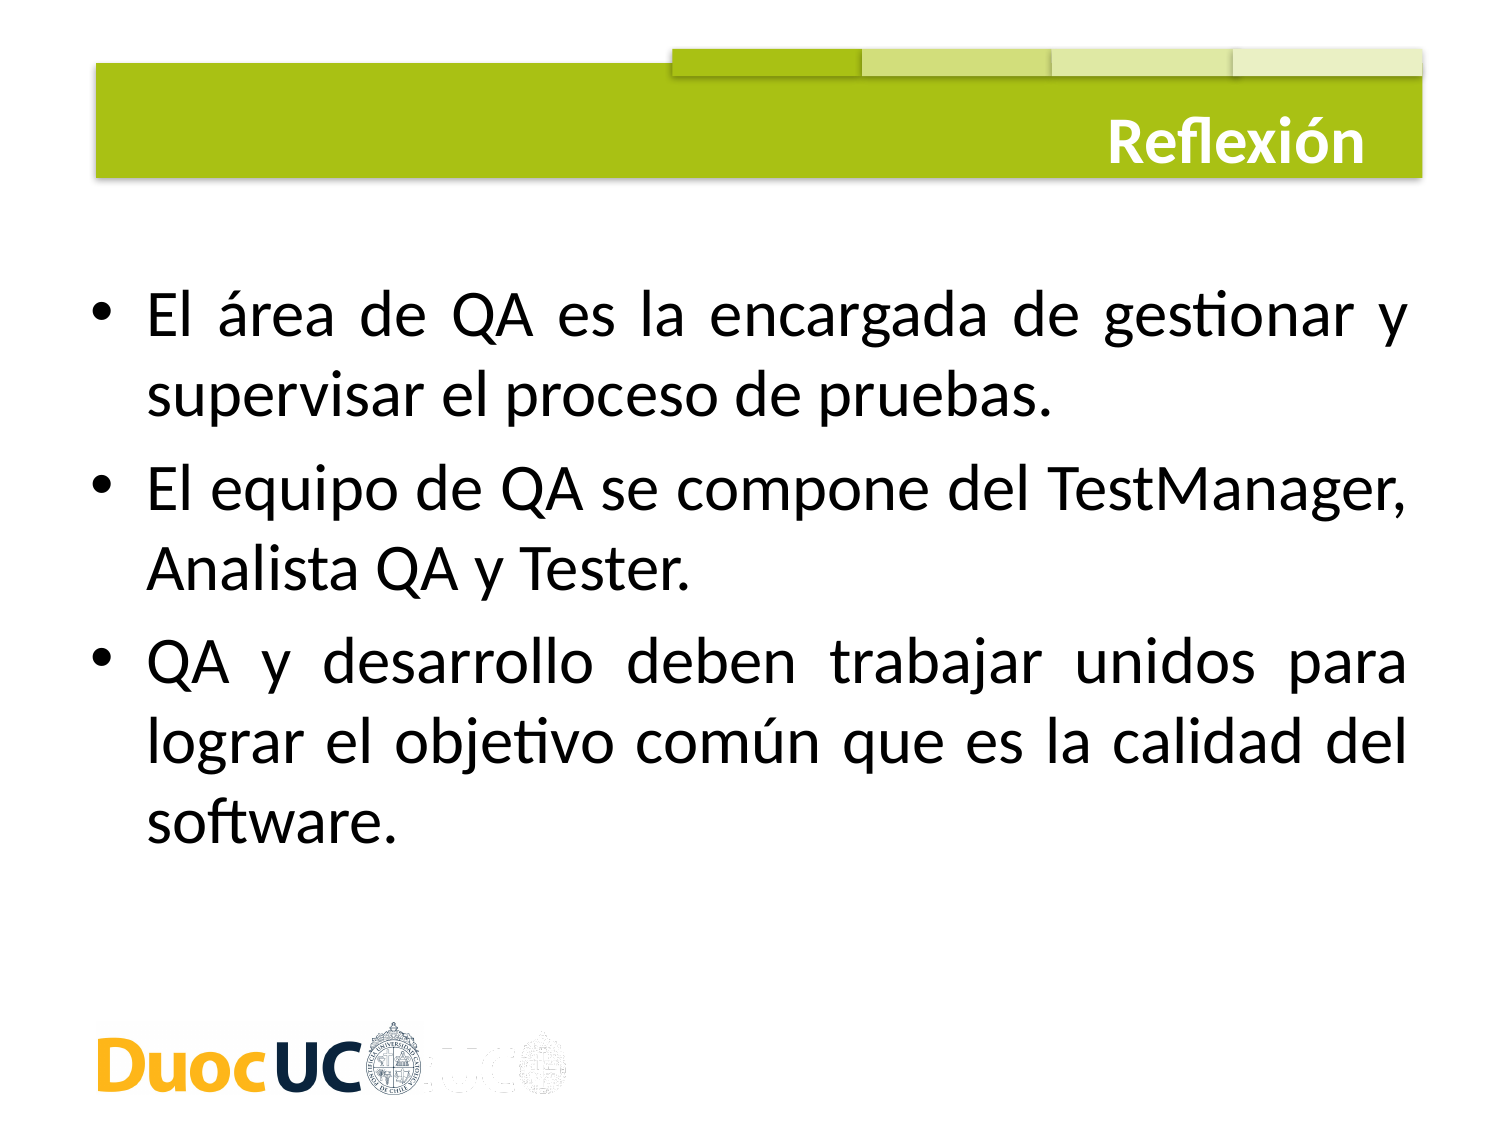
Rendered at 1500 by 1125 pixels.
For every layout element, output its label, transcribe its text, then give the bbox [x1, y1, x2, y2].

list El área de QA es la encargada de gestionar y supervisar el proceso de pruebas. El equipo de QA se compone del TestManager, Analista QA y Tester. QA y desarrollo deben trabajar unidos para lograr el objetivo común que es la calidad del software. [75, 262, 1425, 1005]
picture [96, 1021, 566, 1095]
text_box Reflexión [847, 88, 1381, 184]
